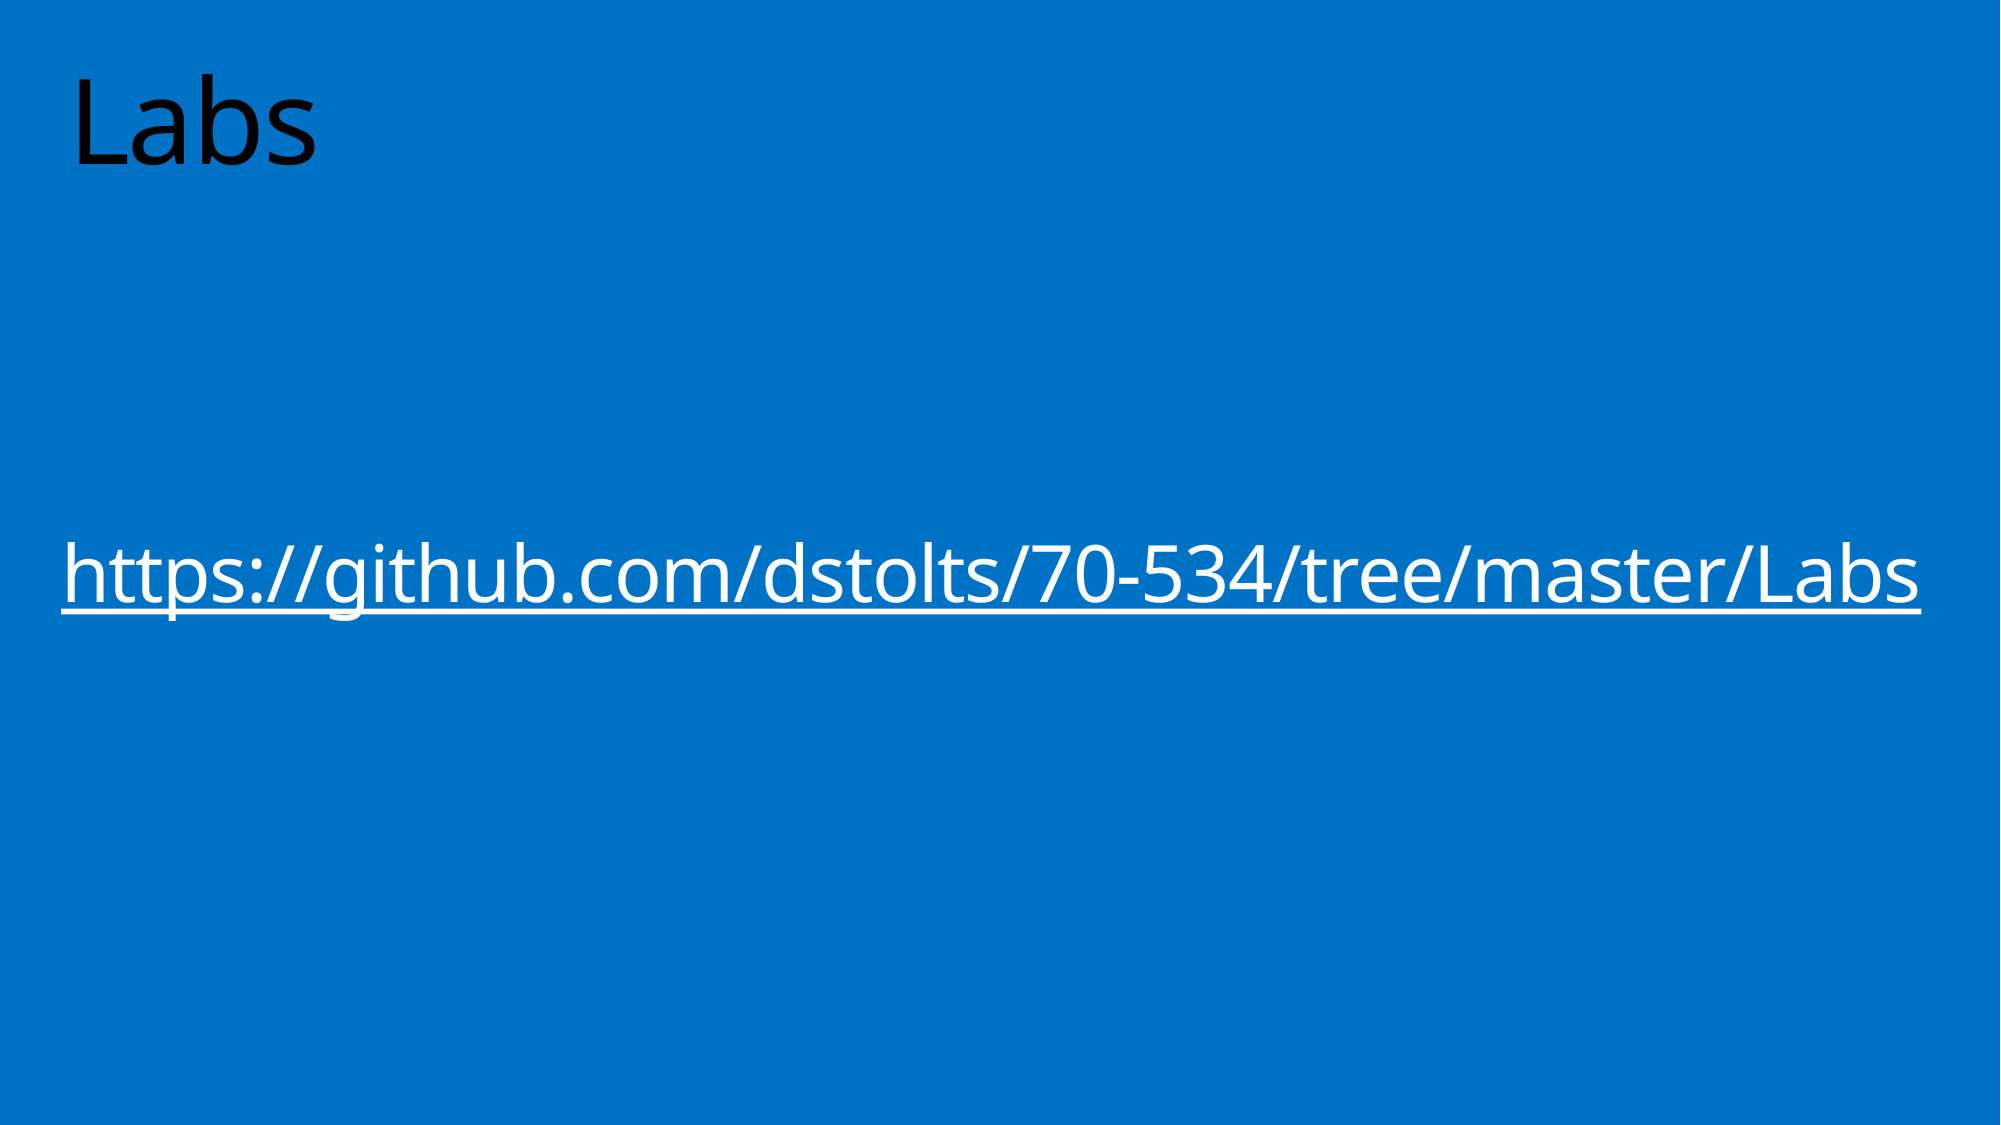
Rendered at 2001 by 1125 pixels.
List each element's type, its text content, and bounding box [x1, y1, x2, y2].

title Labs [44, 47, 1956, 342]
text_box https://github.com/dstolts/70-534/tree/master/Labs [44, 523, 1938, 702]
